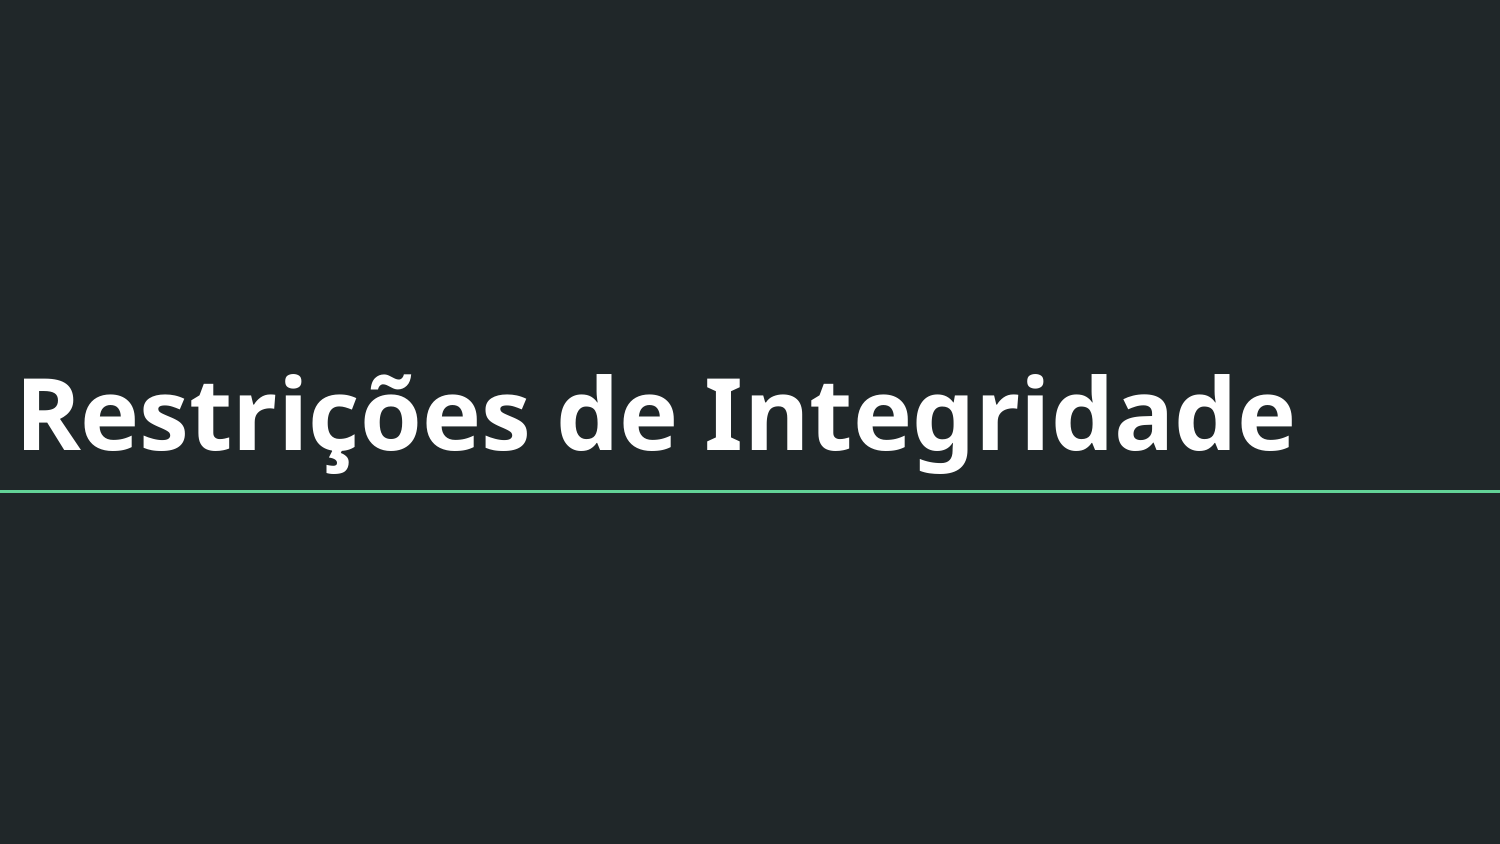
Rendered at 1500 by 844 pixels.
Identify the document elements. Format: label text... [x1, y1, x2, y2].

title Restrições de Integridade [0, 357, 1333, 486]
